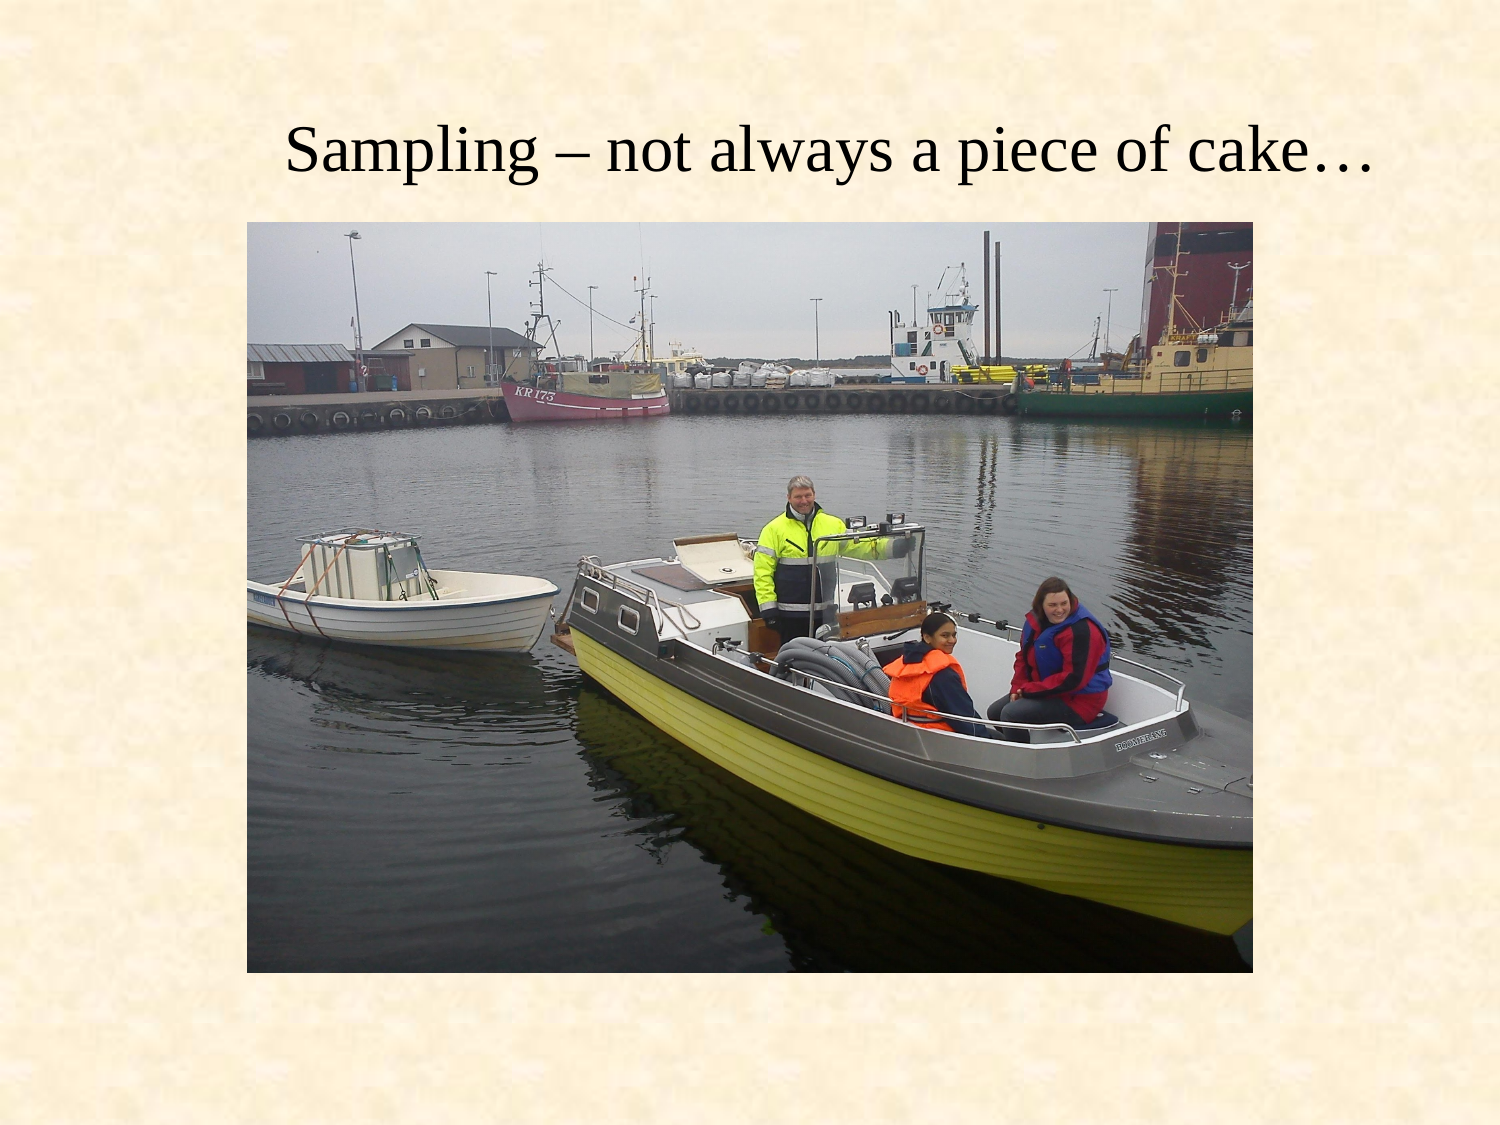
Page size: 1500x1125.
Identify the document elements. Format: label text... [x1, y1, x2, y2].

picture [0, 0, 1500, 1125]
title Sampling – not always a piece of cake… [204, 82, 1459, 207]
